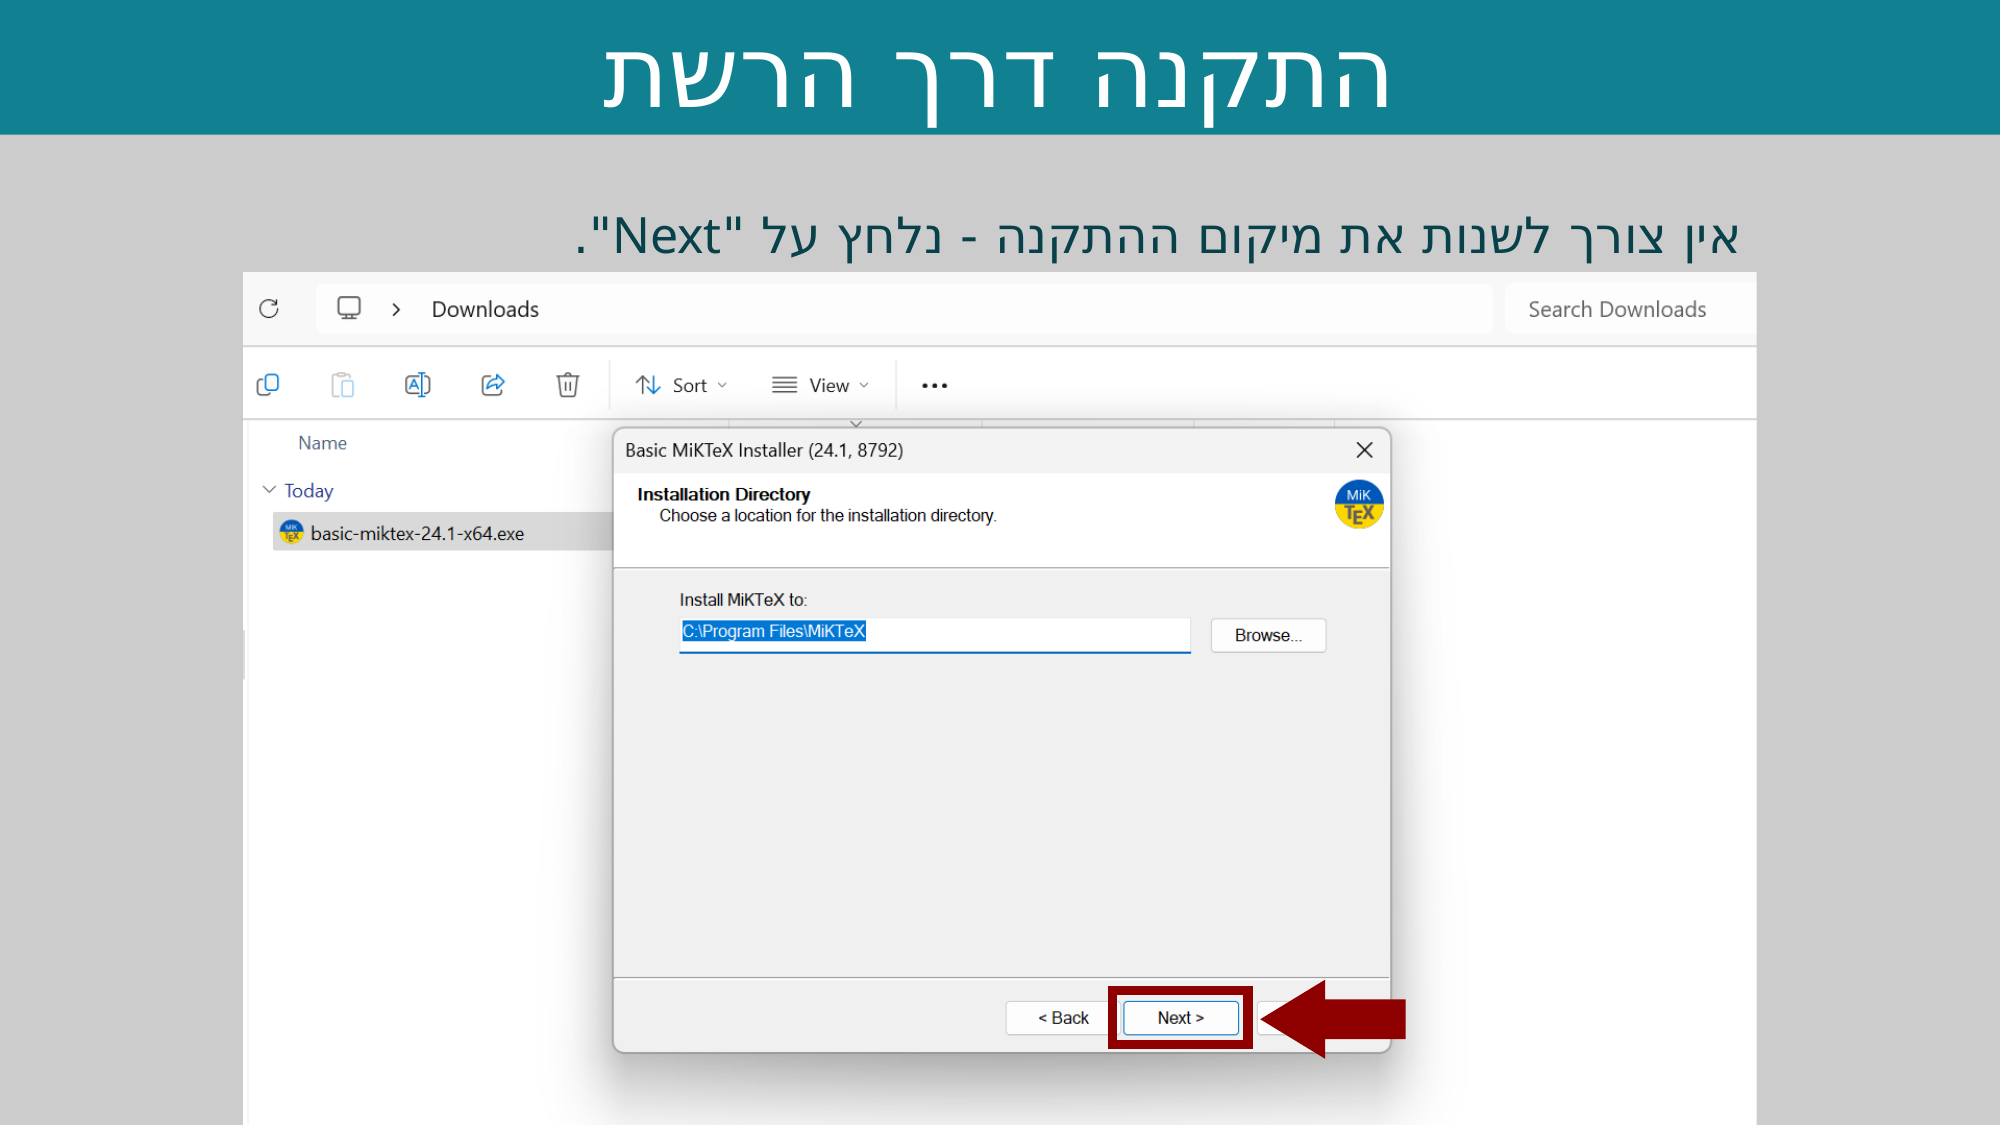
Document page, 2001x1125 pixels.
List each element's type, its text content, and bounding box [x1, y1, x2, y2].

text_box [243, 272, 1757, 1125]
text_box התקנה דרך הרשת [0, 0, 2000, 135]
text_box אין צורך לשנות את מיקום ההתקנה - נלחץ על "Next". [243, 136, 1757, 271]
